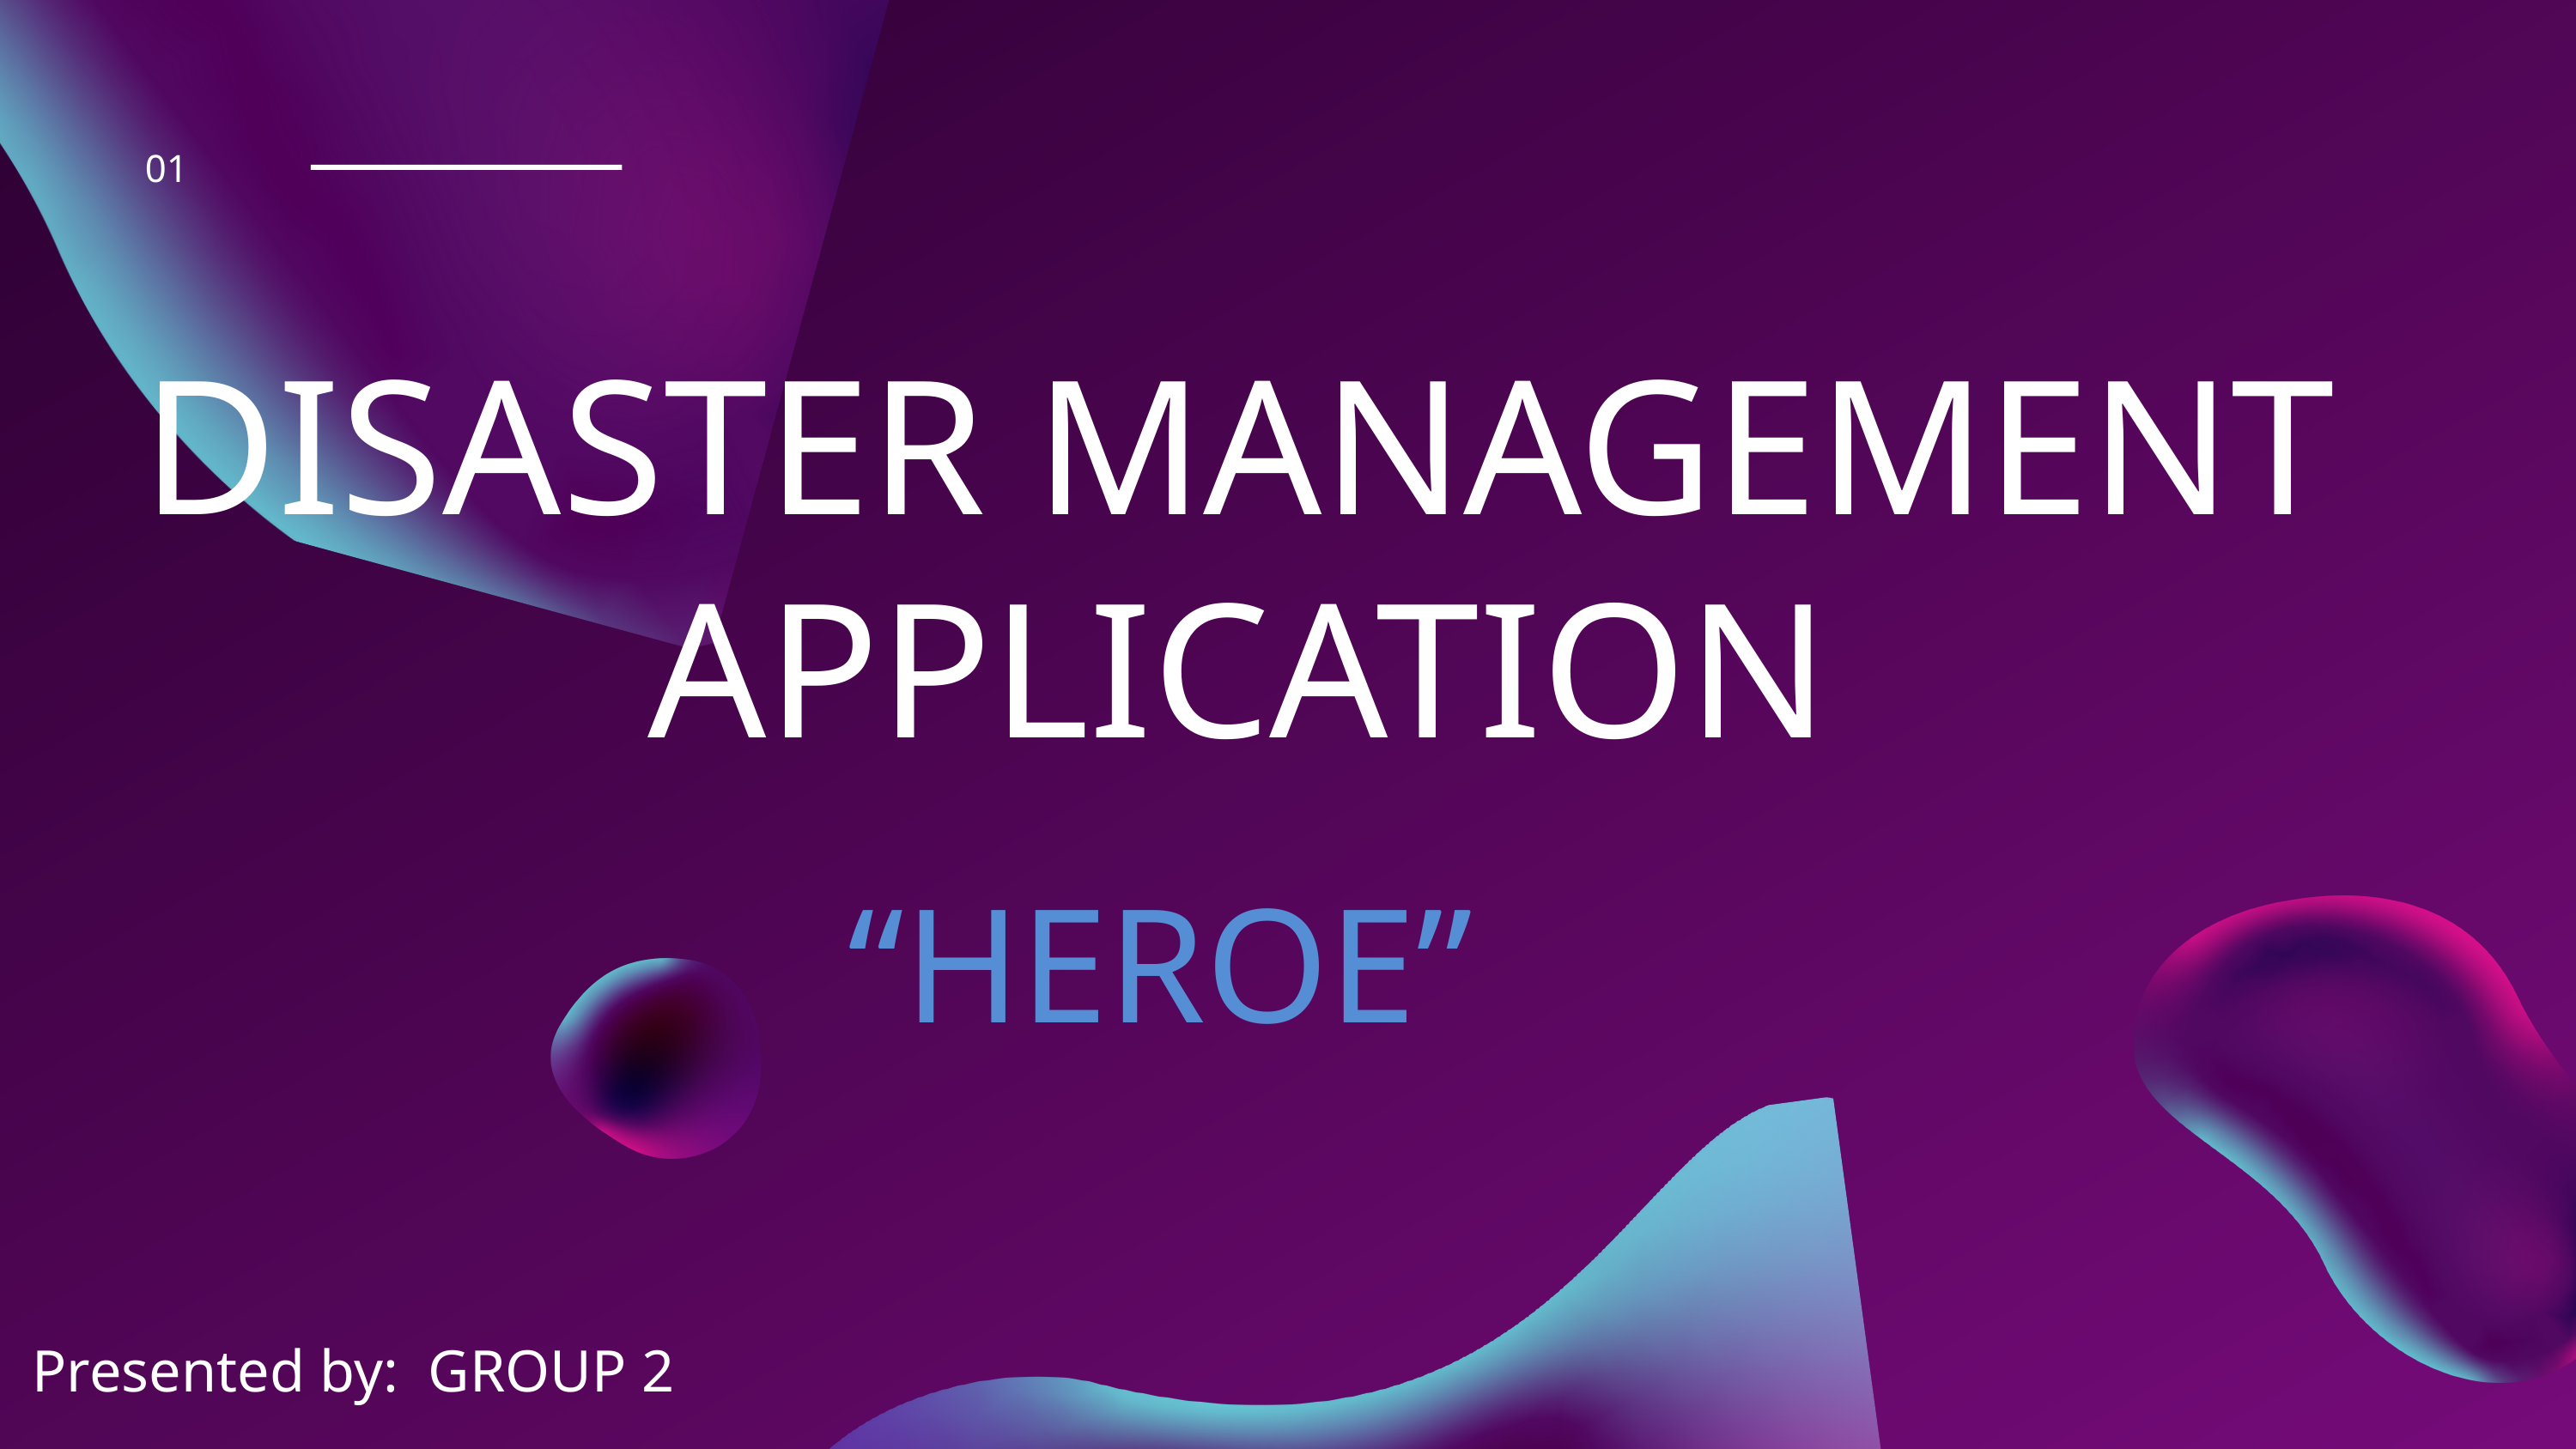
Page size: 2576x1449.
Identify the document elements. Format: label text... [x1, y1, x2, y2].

text_box “HEROE” [848, 831, 1674, 1055]
text_box [0, 0, 890, 328]
text_box [550, 958, 762, 1159]
text_box Presented by: GROUP 2 [32, 1323, 783, 1404]
text_box DISASTER MANAGEMENT APPLICATION [0, 328, 2503, 775]
text_box [2133, 895, 2576, 1383]
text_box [144, 144, 623, 191]
text_box [761, 1096, 1881, 1449]
text_box [0, 0, 2576, 1449]
